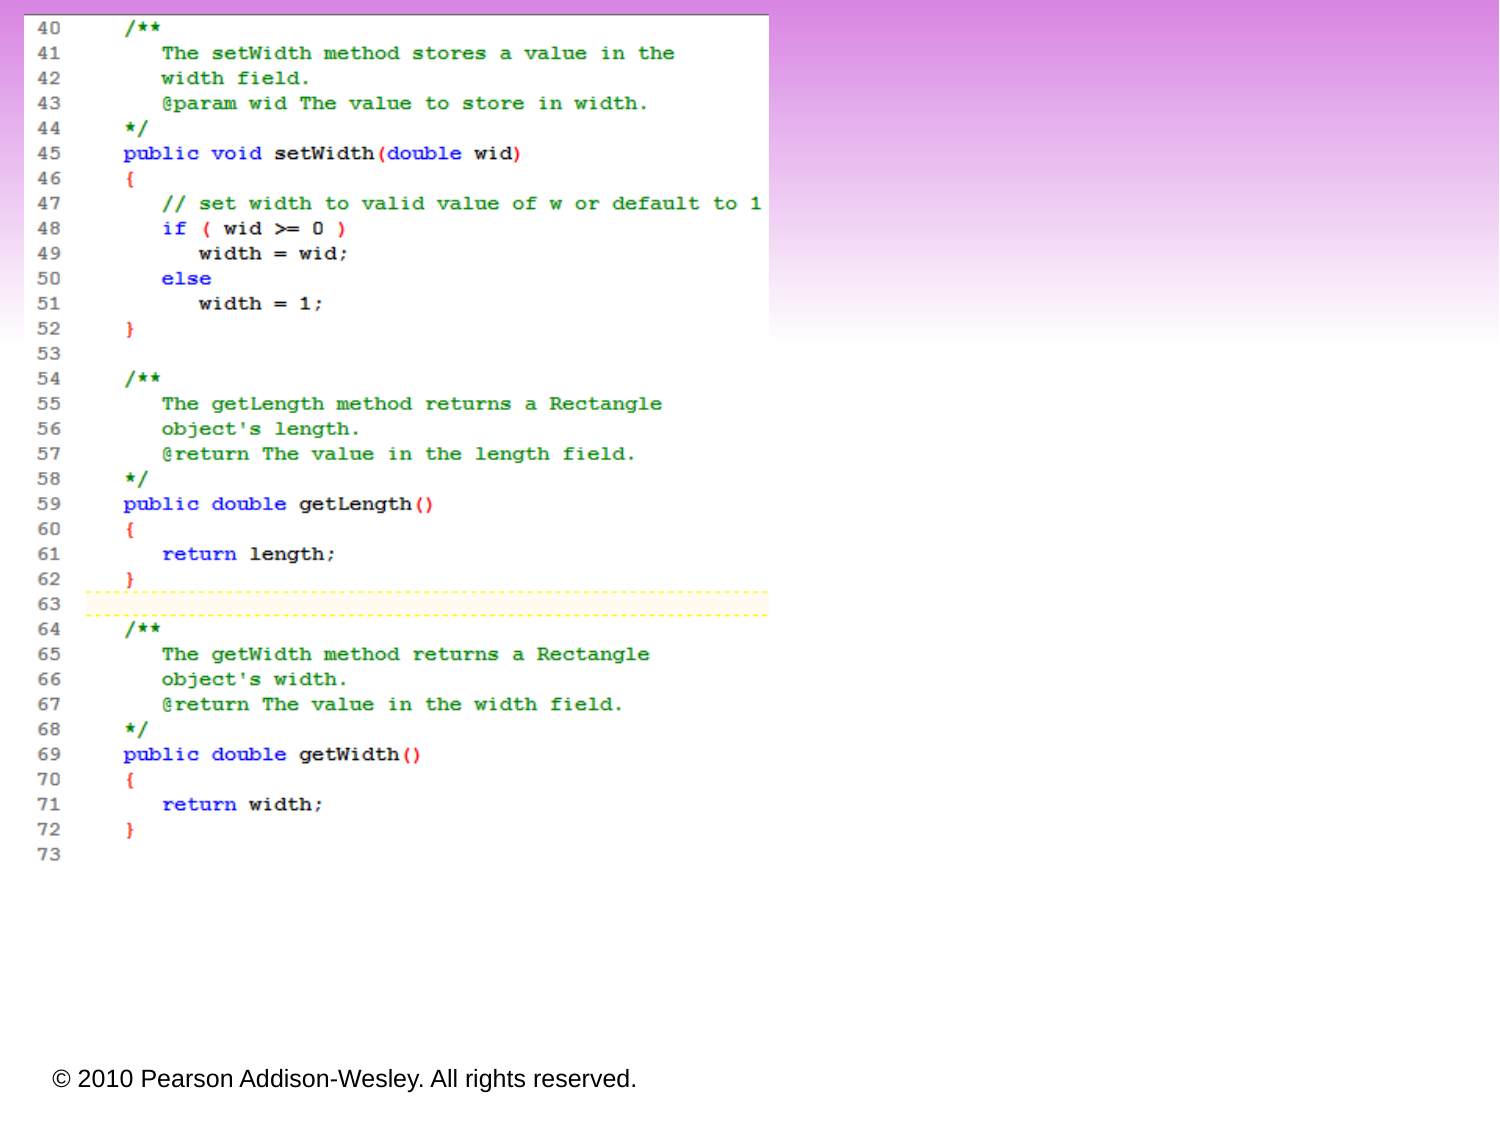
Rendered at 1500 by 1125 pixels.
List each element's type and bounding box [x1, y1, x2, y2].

picture [24, 14, 769, 867]
